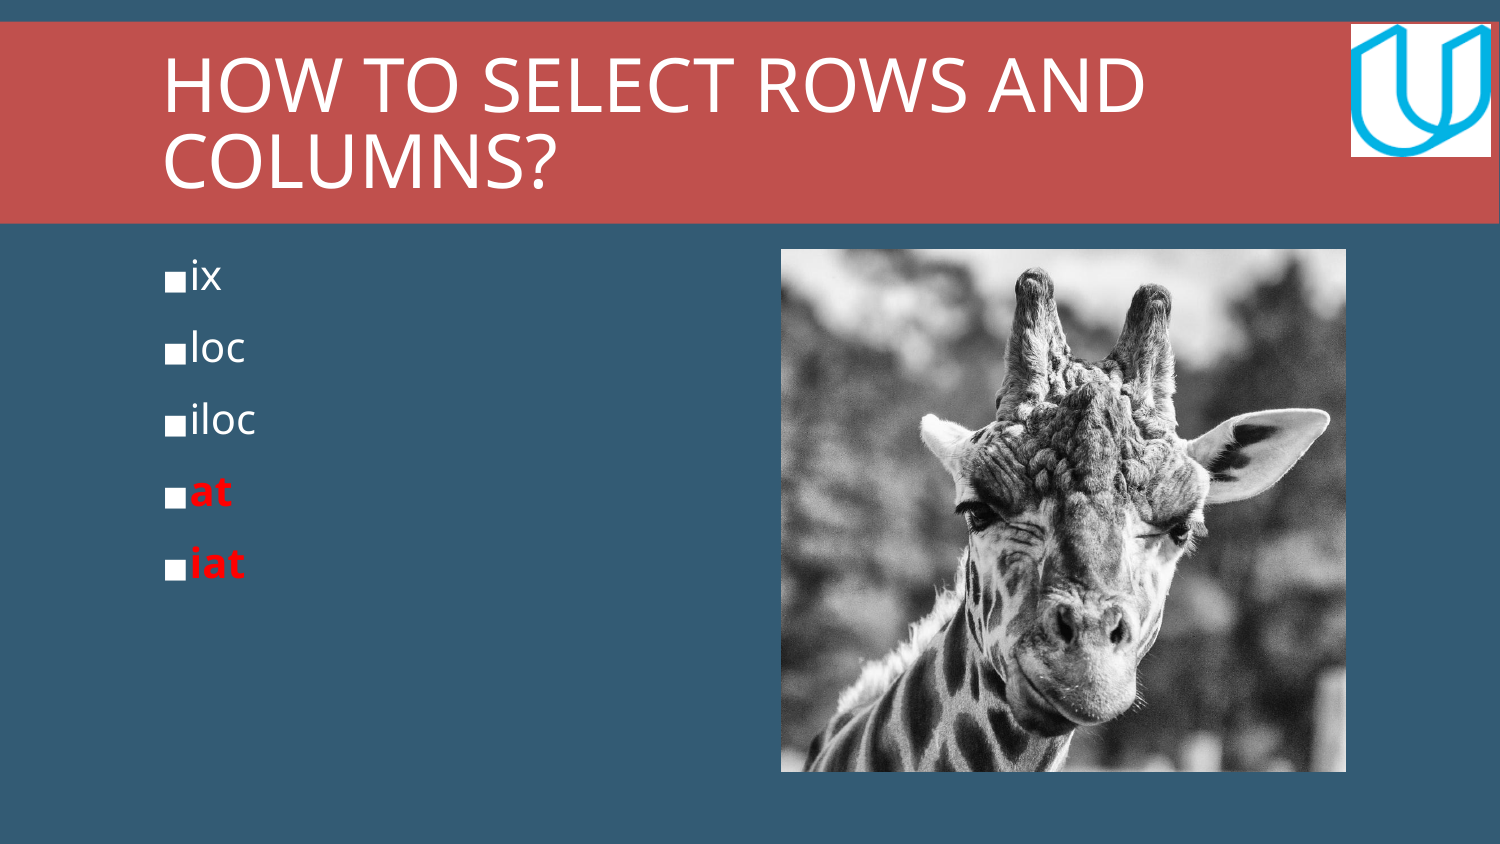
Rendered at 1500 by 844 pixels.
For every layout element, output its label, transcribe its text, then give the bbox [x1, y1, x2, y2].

text_box HOW TO SELECT ROWS AND COLUMNS? [147, 34, 1352, 221]
picture [1483, 24, 1491, 29]
picture [1351, 24, 1395, 48]
text_box ix loc iloc at iat [1343, 247, 1352, 765]
picture [780, 248, 1346, 772]
picture [1408, 95, 1491, 157]
text_box ix loc iloc at iat [147, 247, 781, 765]
picture [1352, 121, 1396, 157]
picture [1400, 24, 1480, 125]
picture [1362, 36, 1433, 147]
picture [1449, 36, 1480, 125]
